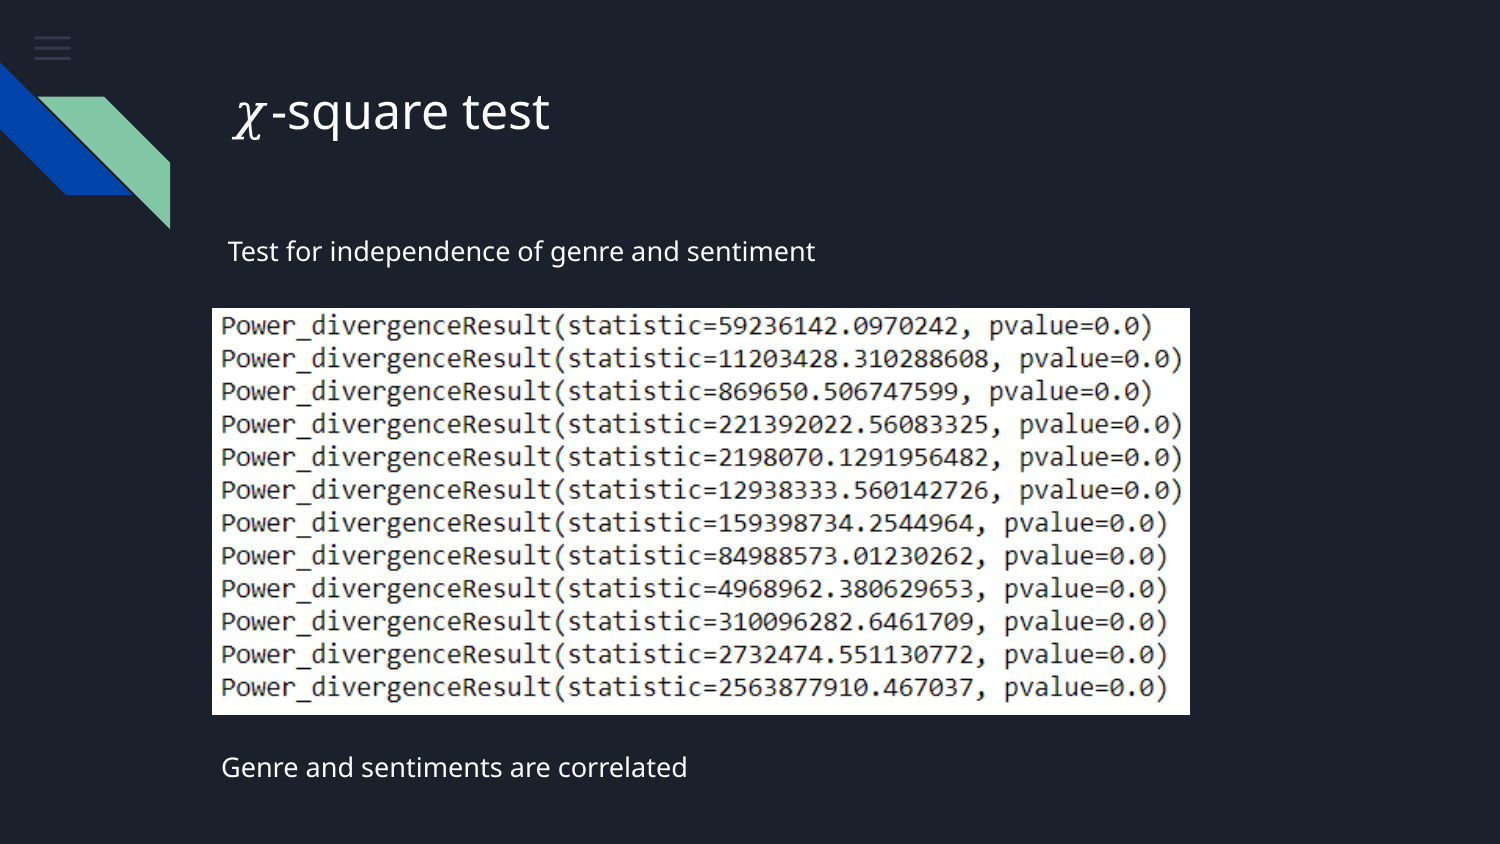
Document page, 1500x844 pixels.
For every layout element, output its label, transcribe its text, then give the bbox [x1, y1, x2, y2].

list Test for independence of genre and sentiment [212, 214, 1177, 277]
picture [212, 307, 1190, 715]
list Genre and sentiments are correlated [205, 730, 1171, 793]
title 𝜒-square test [212, 64, 1368, 215]
